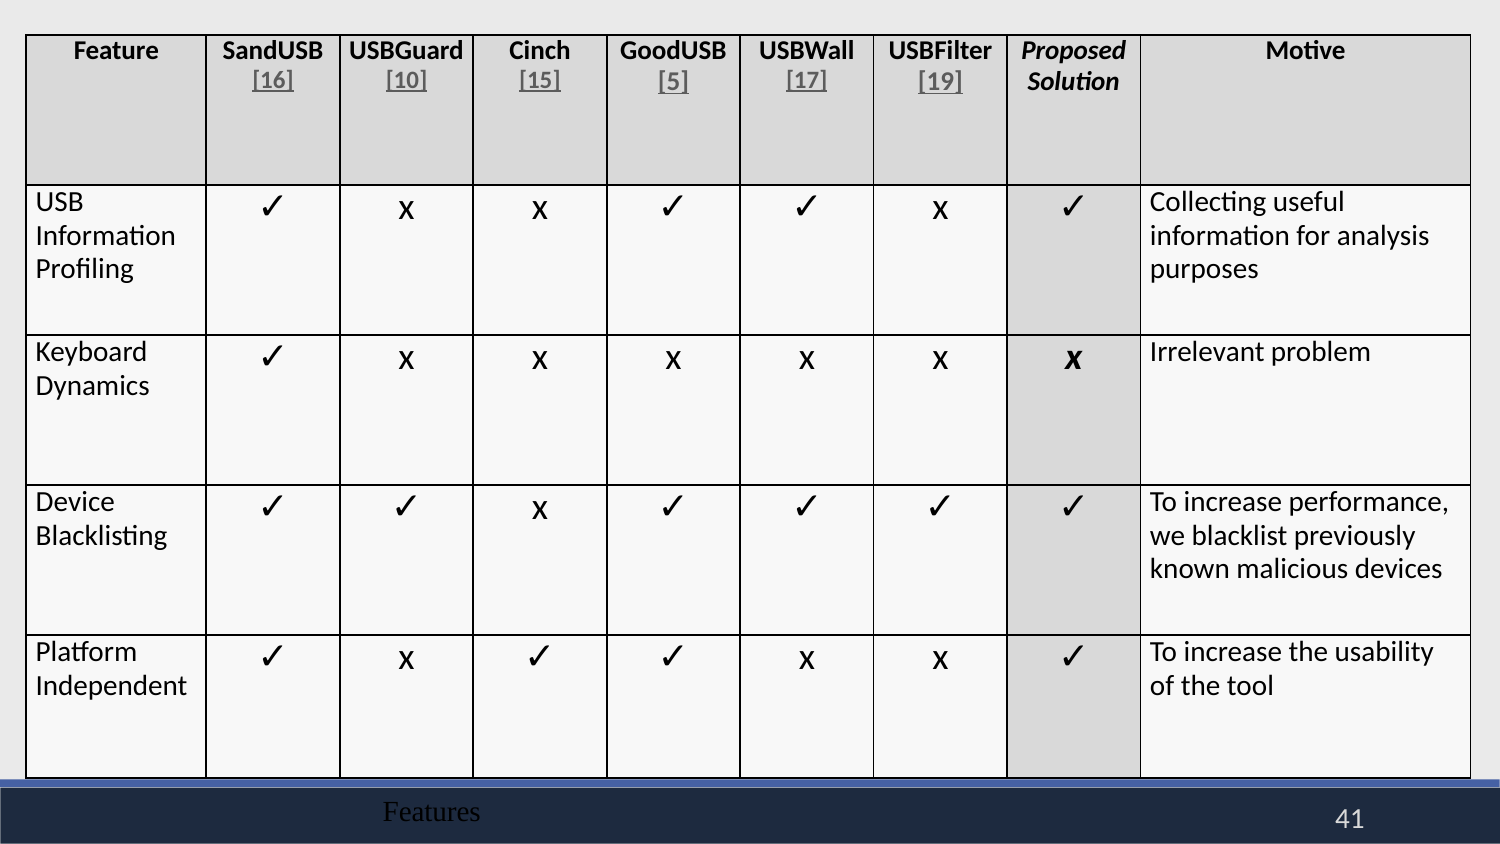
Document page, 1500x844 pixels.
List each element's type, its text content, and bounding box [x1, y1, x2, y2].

table_cell ✓ [207, 486, 339, 634]
table_cell Keyboard Dynamics [27, 336, 205, 484]
footer Features [135, 787, 729, 833]
table_cell x [741, 636, 873, 777]
table_cell x [874, 186, 1006, 334]
table_cell USB Information Profiling [27, 186, 205, 334]
table_header Motive [1141, 36, 1470, 184]
table_cell x [474, 336, 606, 484]
slide_number 41 [1218, 794, 1380, 840]
table_cell Platform Independent [27, 636, 205, 777]
table_header GoodUSB [5] [608, 36, 739, 184]
table_cell ✓ [207, 336, 339, 484]
table_cell ✓ [1008, 186, 1140, 334]
table_cell ✓ [608, 486, 739, 634]
table_cell Device Blacklisting [27, 486, 205, 634]
table_cell x [741, 336, 873, 484]
table_cell x [874, 336, 1006, 484]
table_cell x [608, 336, 739, 484]
table_header SandUSB [16] [207, 36, 339, 184]
table_cell ✓ [1008, 486, 1140, 634]
table_cell Collecting useful information for analysis purposes [1141, 186, 1470, 334]
table_cell x [474, 486, 606, 634]
table_cell To increase the usability of the tool [1141, 636, 1470, 777]
table_cell x [474, 186, 606, 334]
table_header Feature [27, 36, 205, 184]
table_cell ✓ [1008, 636, 1140, 777]
table_cell ✓ [741, 186, 873, 334]
table_cell ✓ [207, 186, 339, 334]
table_cell ✓ [608, 186, 739, 334]
table_cell Irrelevant problem [1141, 336, 1470, 484]
table_cell x [341, 186, 472, 334]
table_cell ✓ [874, 486, 1006, 634]
table_cell x [1008, 336, 1140, 484]
table_header USBGuard [10] [341, 36, 472, 184]
table_cell ✓ [741, 486, 873, 634]
table_cell ✓ [207, 636, 339, 777]
table_cell ✓ [608, 636, 739, 777]
table_cell ✓ [474, 636, 606, 777]
table_header Cinch [15] [474, 36, 606, 184]
table_cell x [341, 336, 472, 484]
table_header USBFilter [19] [874, 36, 1006, 184]
table_cell x [874, 636, 1006, 777]
table_header USBWall [17] [741, 36, 873, 184]
table_header Proposed Solution [1008, 36, 1140, 184]
table_cell x [341, 636, 472, 777]
table_cell To increase performance, we blacklist previously known malicious devices [1141, 486, 1470, 634]
table_cell ✓ [341, 486, 472, 634]
